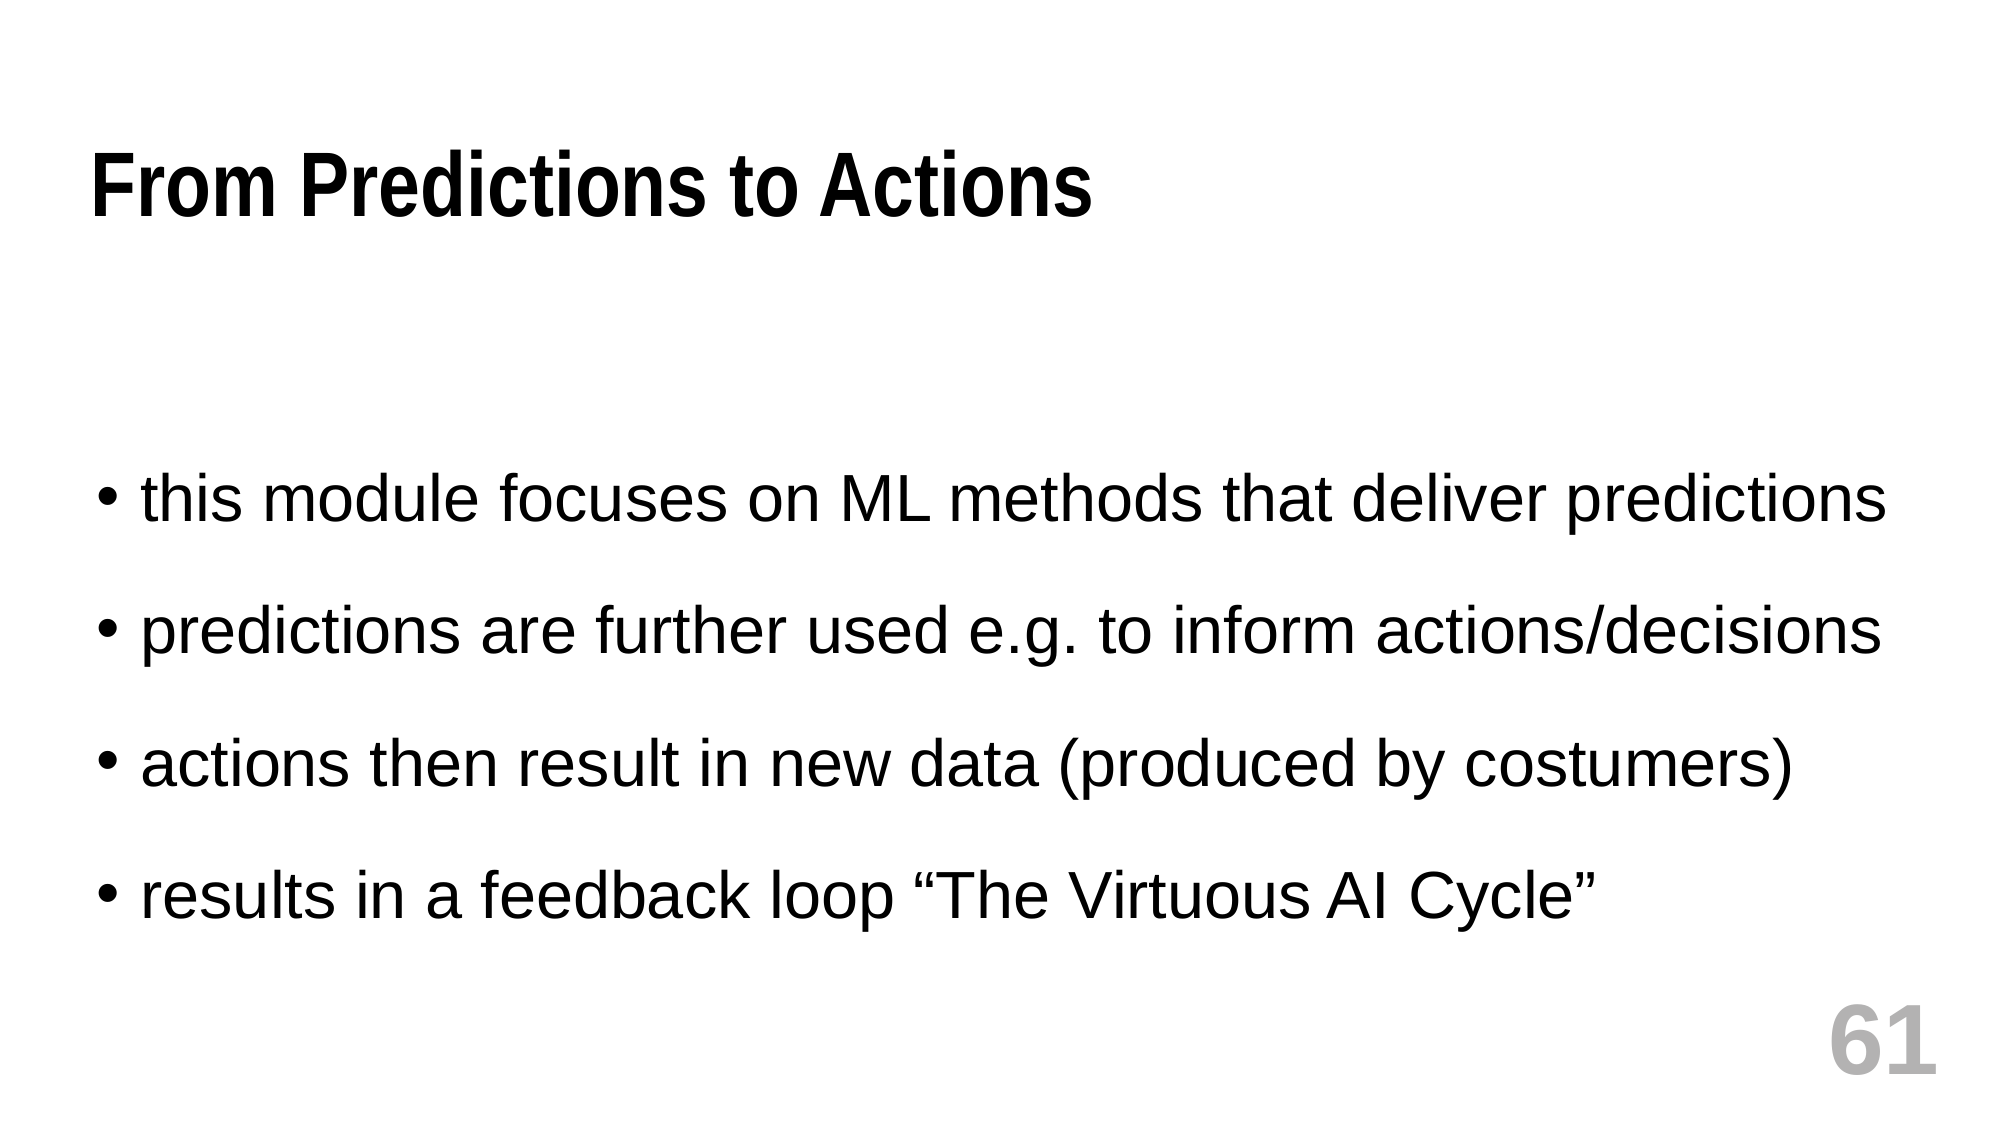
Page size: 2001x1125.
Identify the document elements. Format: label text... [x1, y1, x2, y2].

slide_number 61 [1638, 987, 1946, 1083]
list this module focuses on ML methods that deliver predictions predictions are further used e.g. to inform actions/decisions actions then result in new data (produced by costumers) results in a feedback loop “The Virtuous AI Cycle” [90, 408, 1910, 965]
title From Predictions to Actions [90, 137, 1910, 238]
